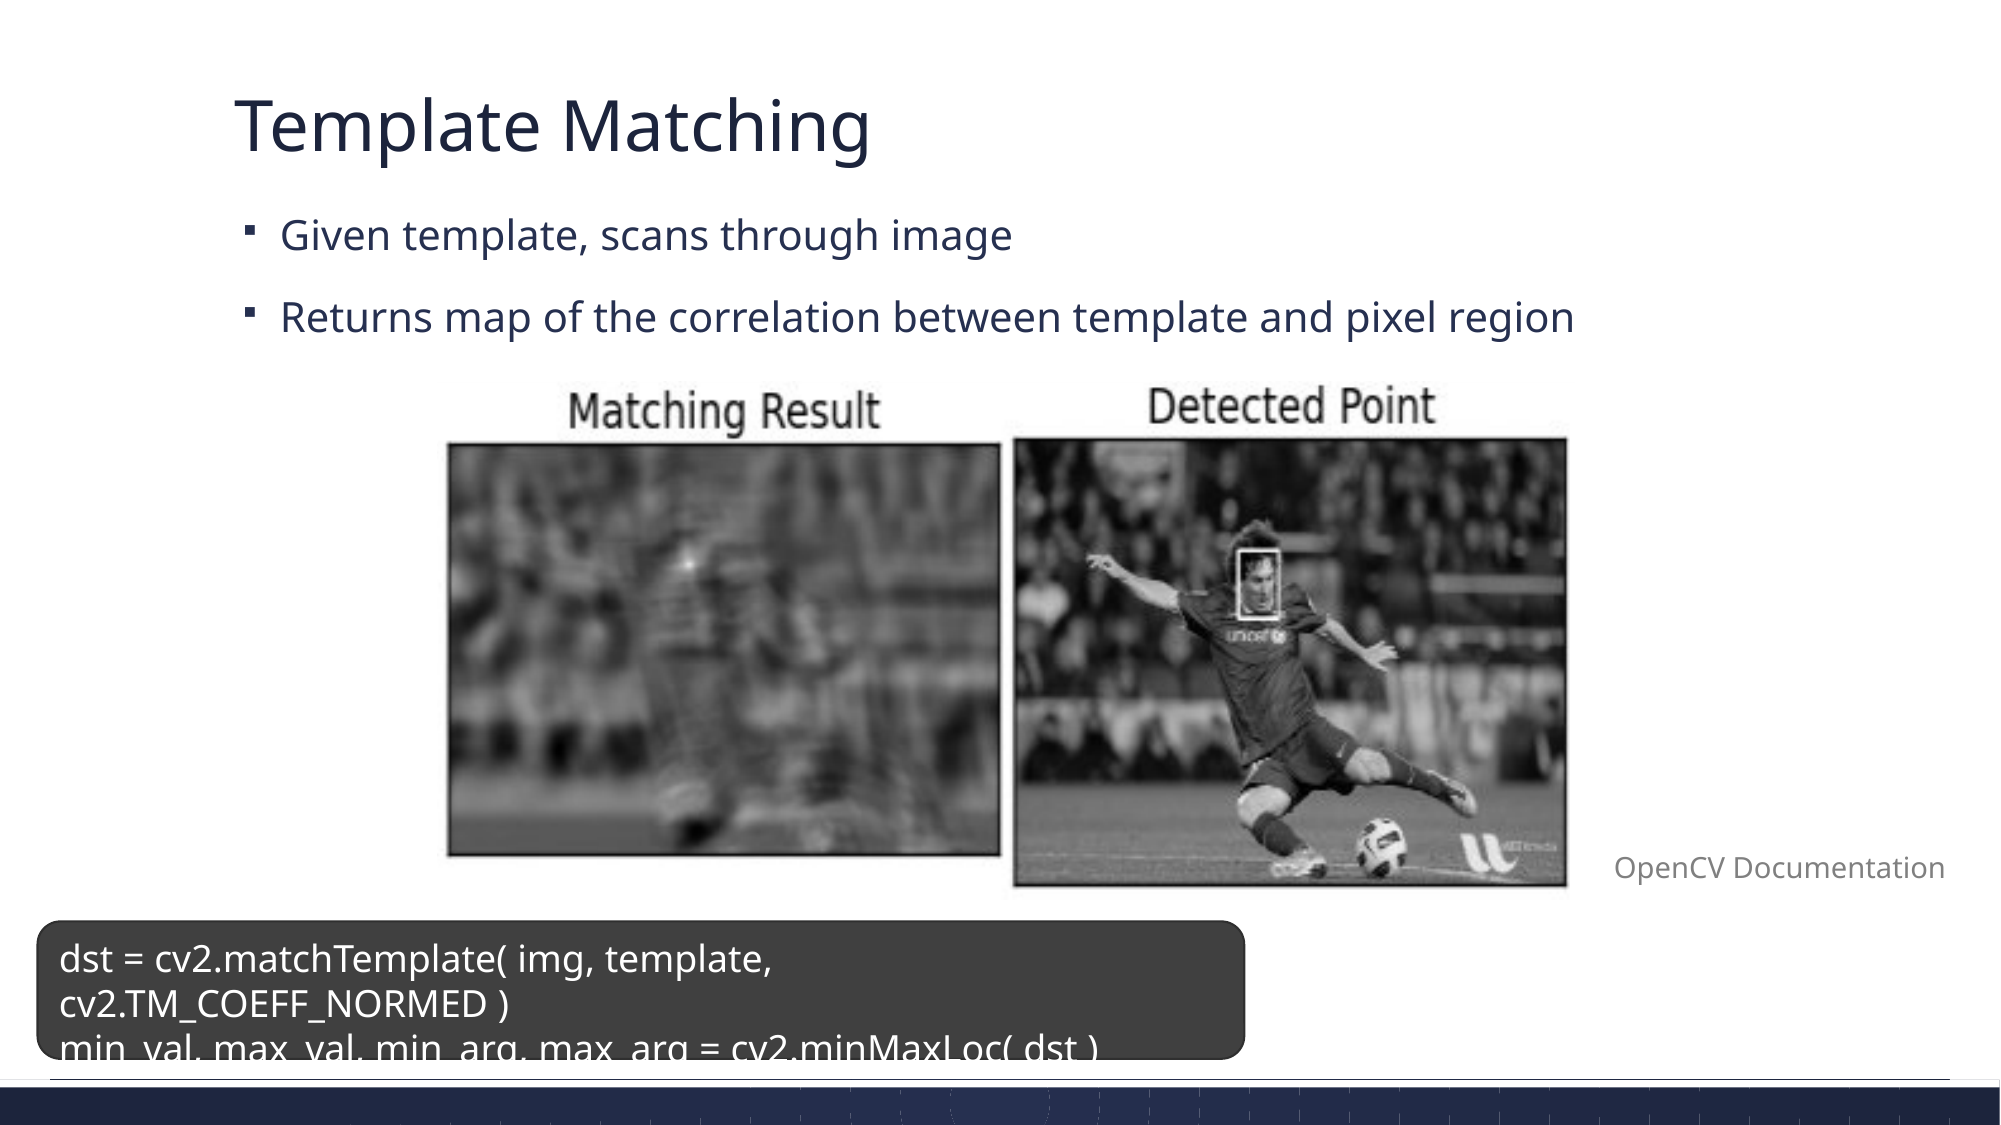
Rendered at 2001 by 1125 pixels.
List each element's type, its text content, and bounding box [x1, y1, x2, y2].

picture [437, 381, 1575, 900]
text_box OpenCV Documentation [1599, 841, 1961, 892]
title Template Matching [219, 0, 1780, 174]
text_box dst = cv2.matchTemplate( img, template, cv2.TM_COEFF_NORMED ) min_val, max_val, min_arg, max_arg = cv2.minMaxLoc( dst ) [37, 921, 1245, 1059]
list Given template, scans through image Returns map of the correlation between template and pixel region [219, 206, 1780, 885]
